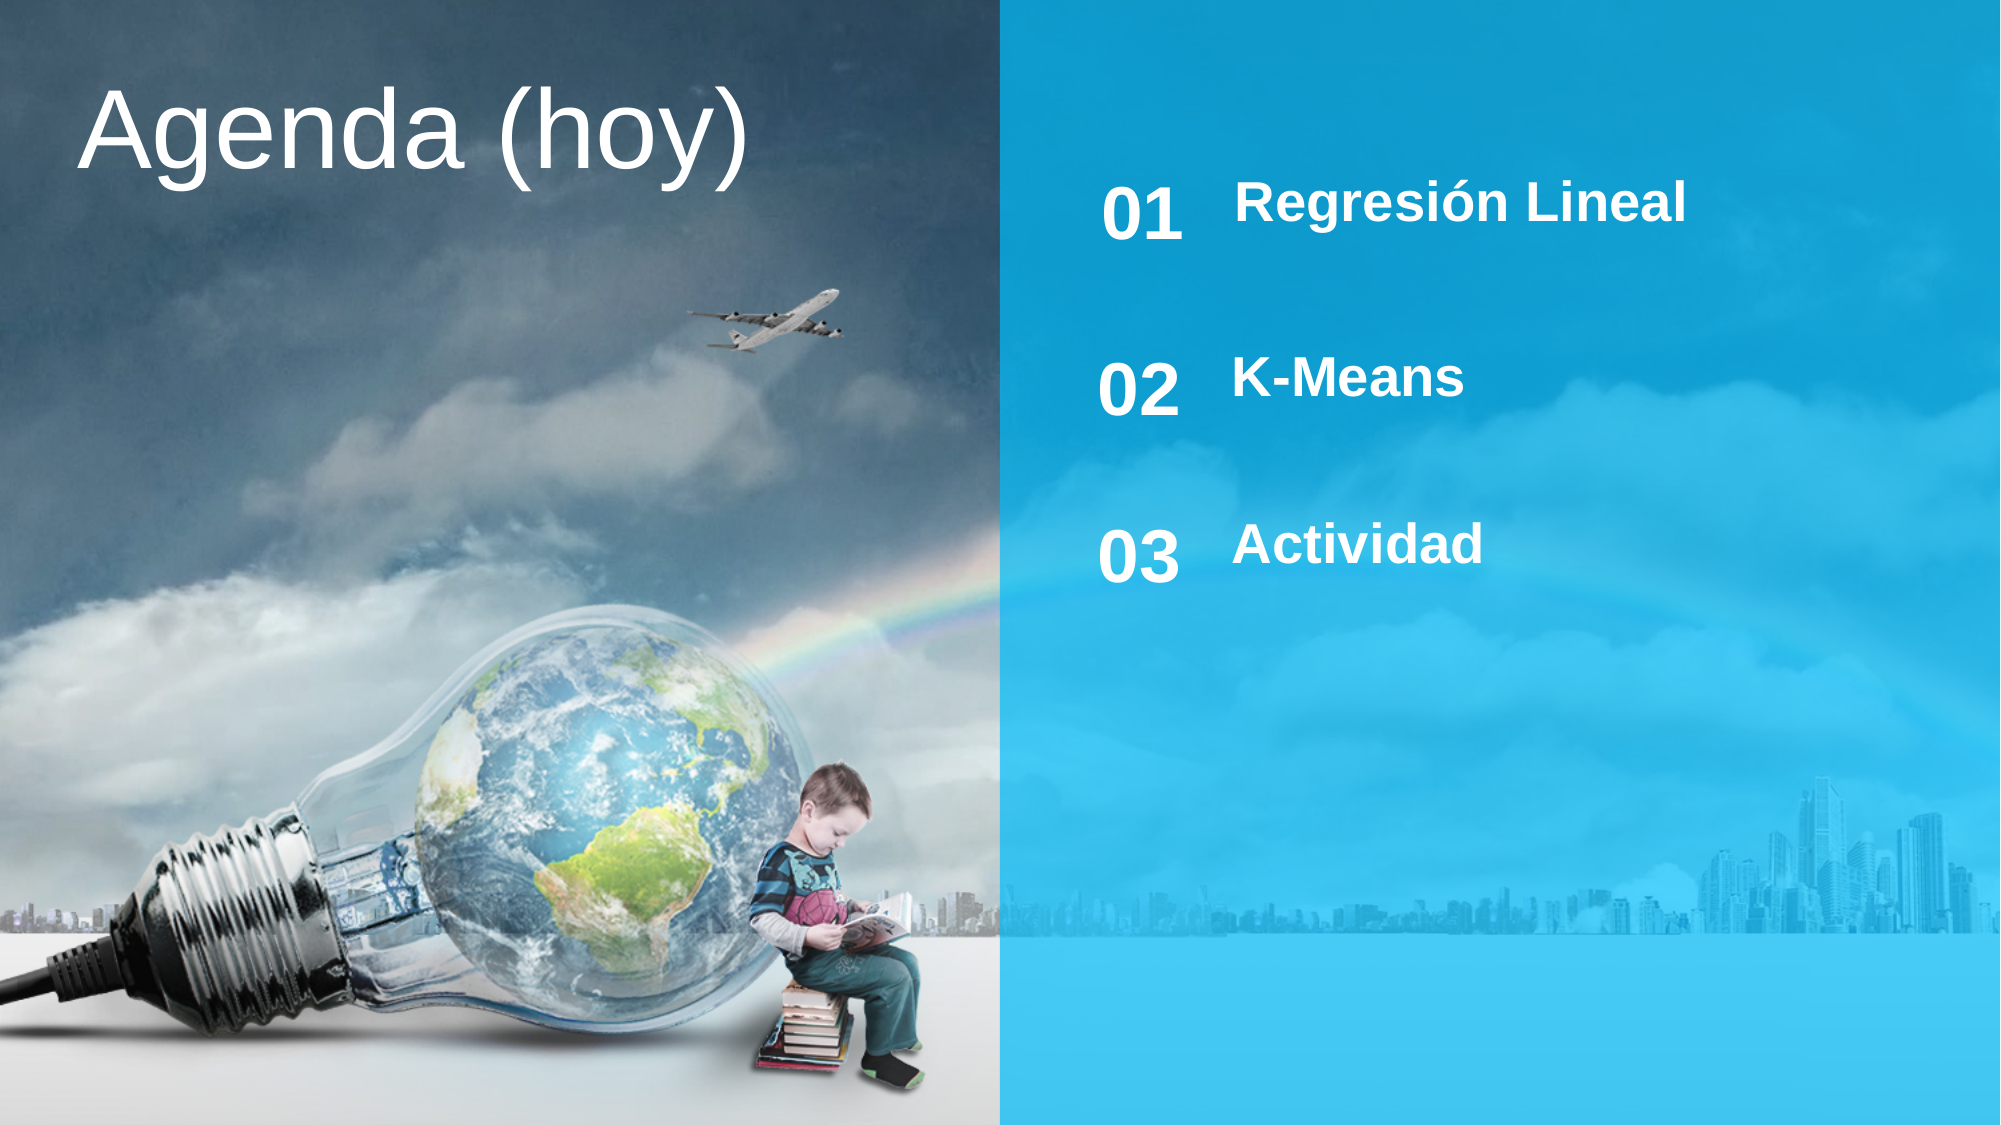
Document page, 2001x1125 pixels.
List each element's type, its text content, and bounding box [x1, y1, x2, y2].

picture [0, 0, 999, 1125]
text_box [1064, 157, 1960, 273]
text_box [999, 0, 2000, 1125]
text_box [1061, 333, 1957, 449]
text_box Agenda (hoy) [62, 48, 997, 199]
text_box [1061, 499, 1957, 615]
